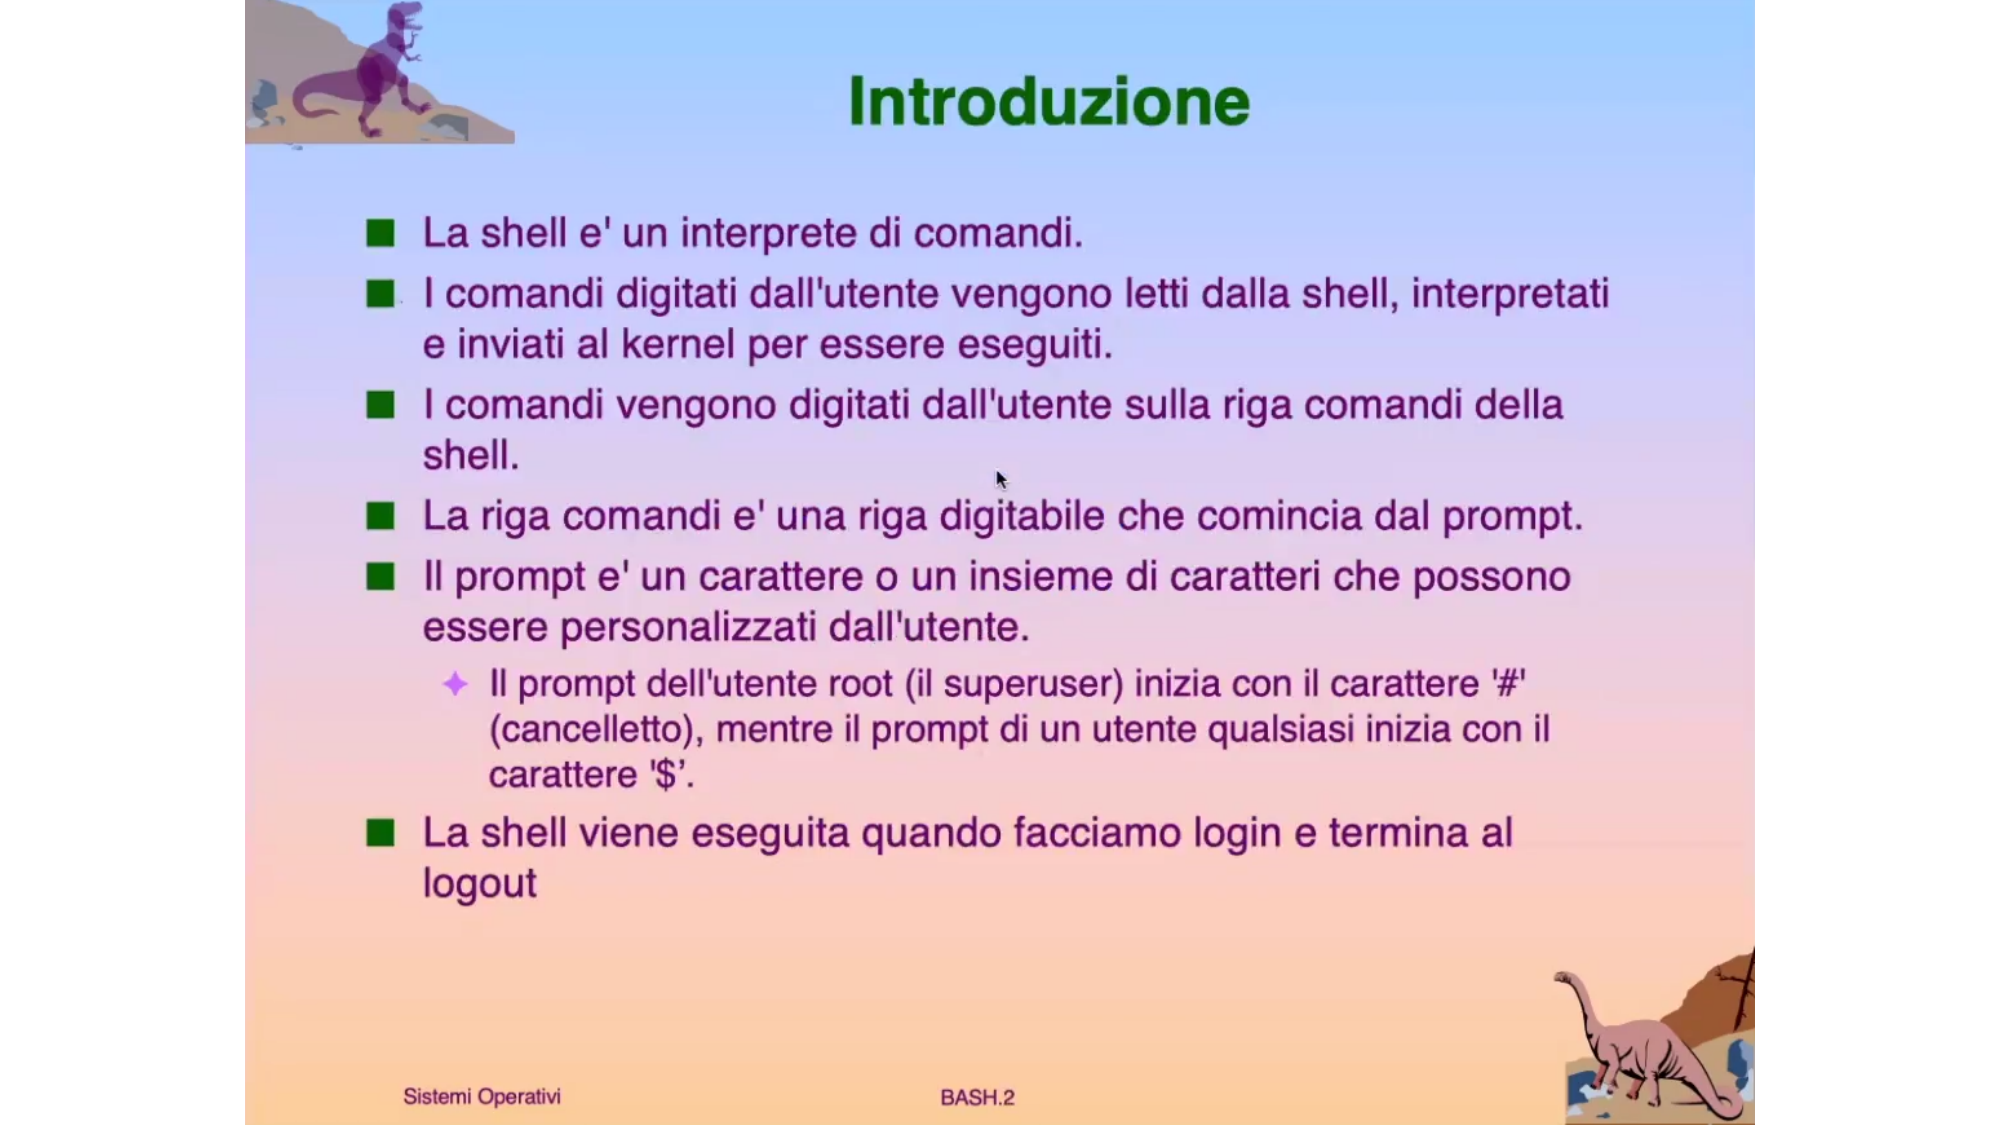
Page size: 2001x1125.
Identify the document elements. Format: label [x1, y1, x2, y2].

picture [244, 0, 1755, 1125]
